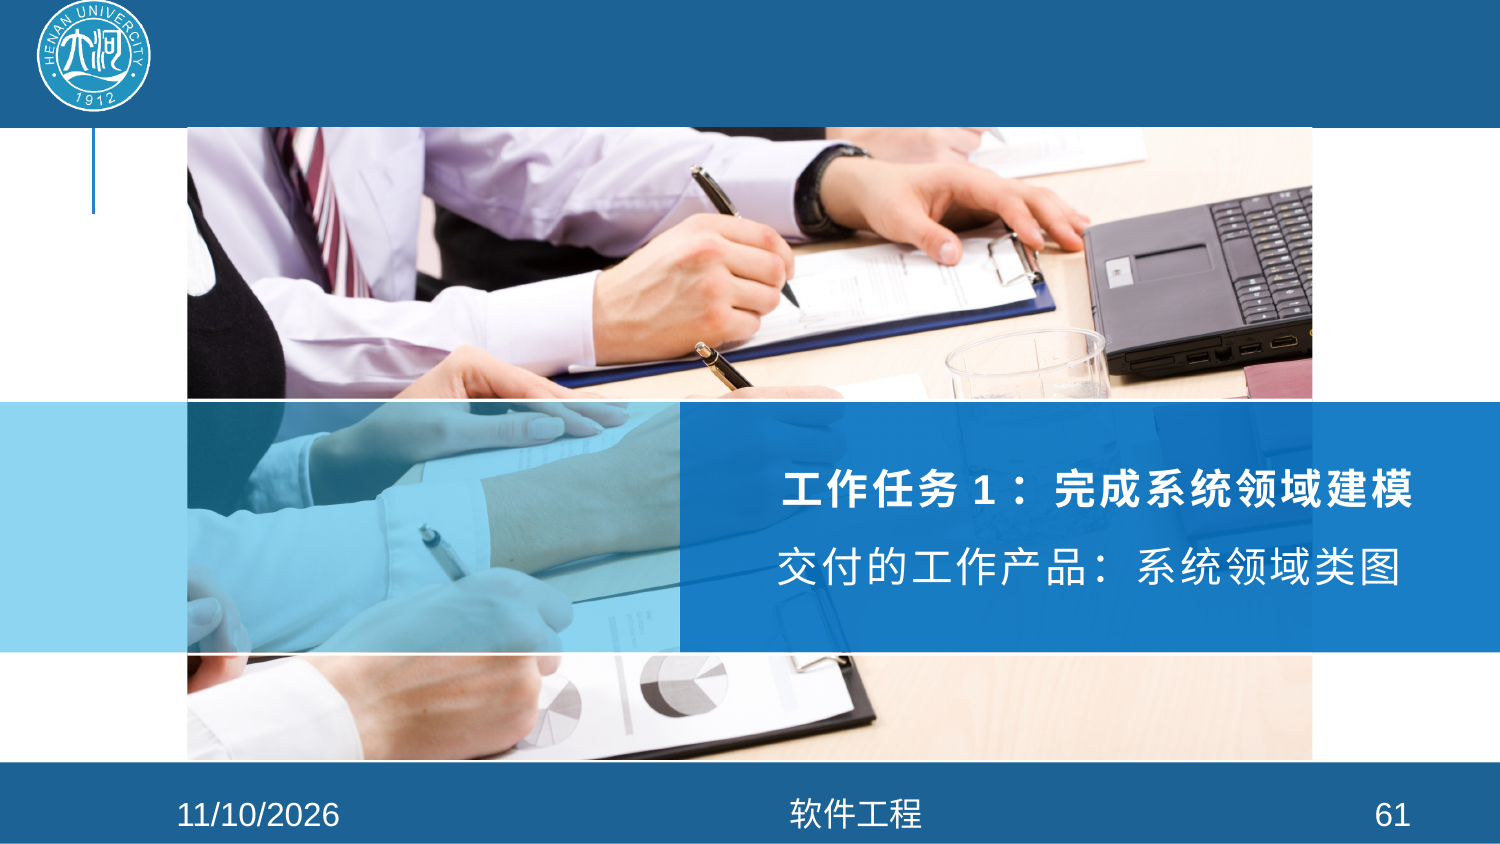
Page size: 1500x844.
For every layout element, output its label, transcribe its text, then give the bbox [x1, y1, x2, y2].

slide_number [126, 796, 391, 830]
text_box [1318, 521, 1500, 654]
picture [186, 126, 1313, 761]
text_box [1318, 401, 1500, 455]
slide_number 61 [1333, 796, 1454, 830]
footer 软件工程 [391, 796, 1322, 830]
text_box [0, 401, 180, 654]
text_box 交付的工作产品：系统领域类图 [1318, 521, 1448, 599]
text_box 工作任务1：完成系统领域建模 [1318, 455, 1500, 521]
